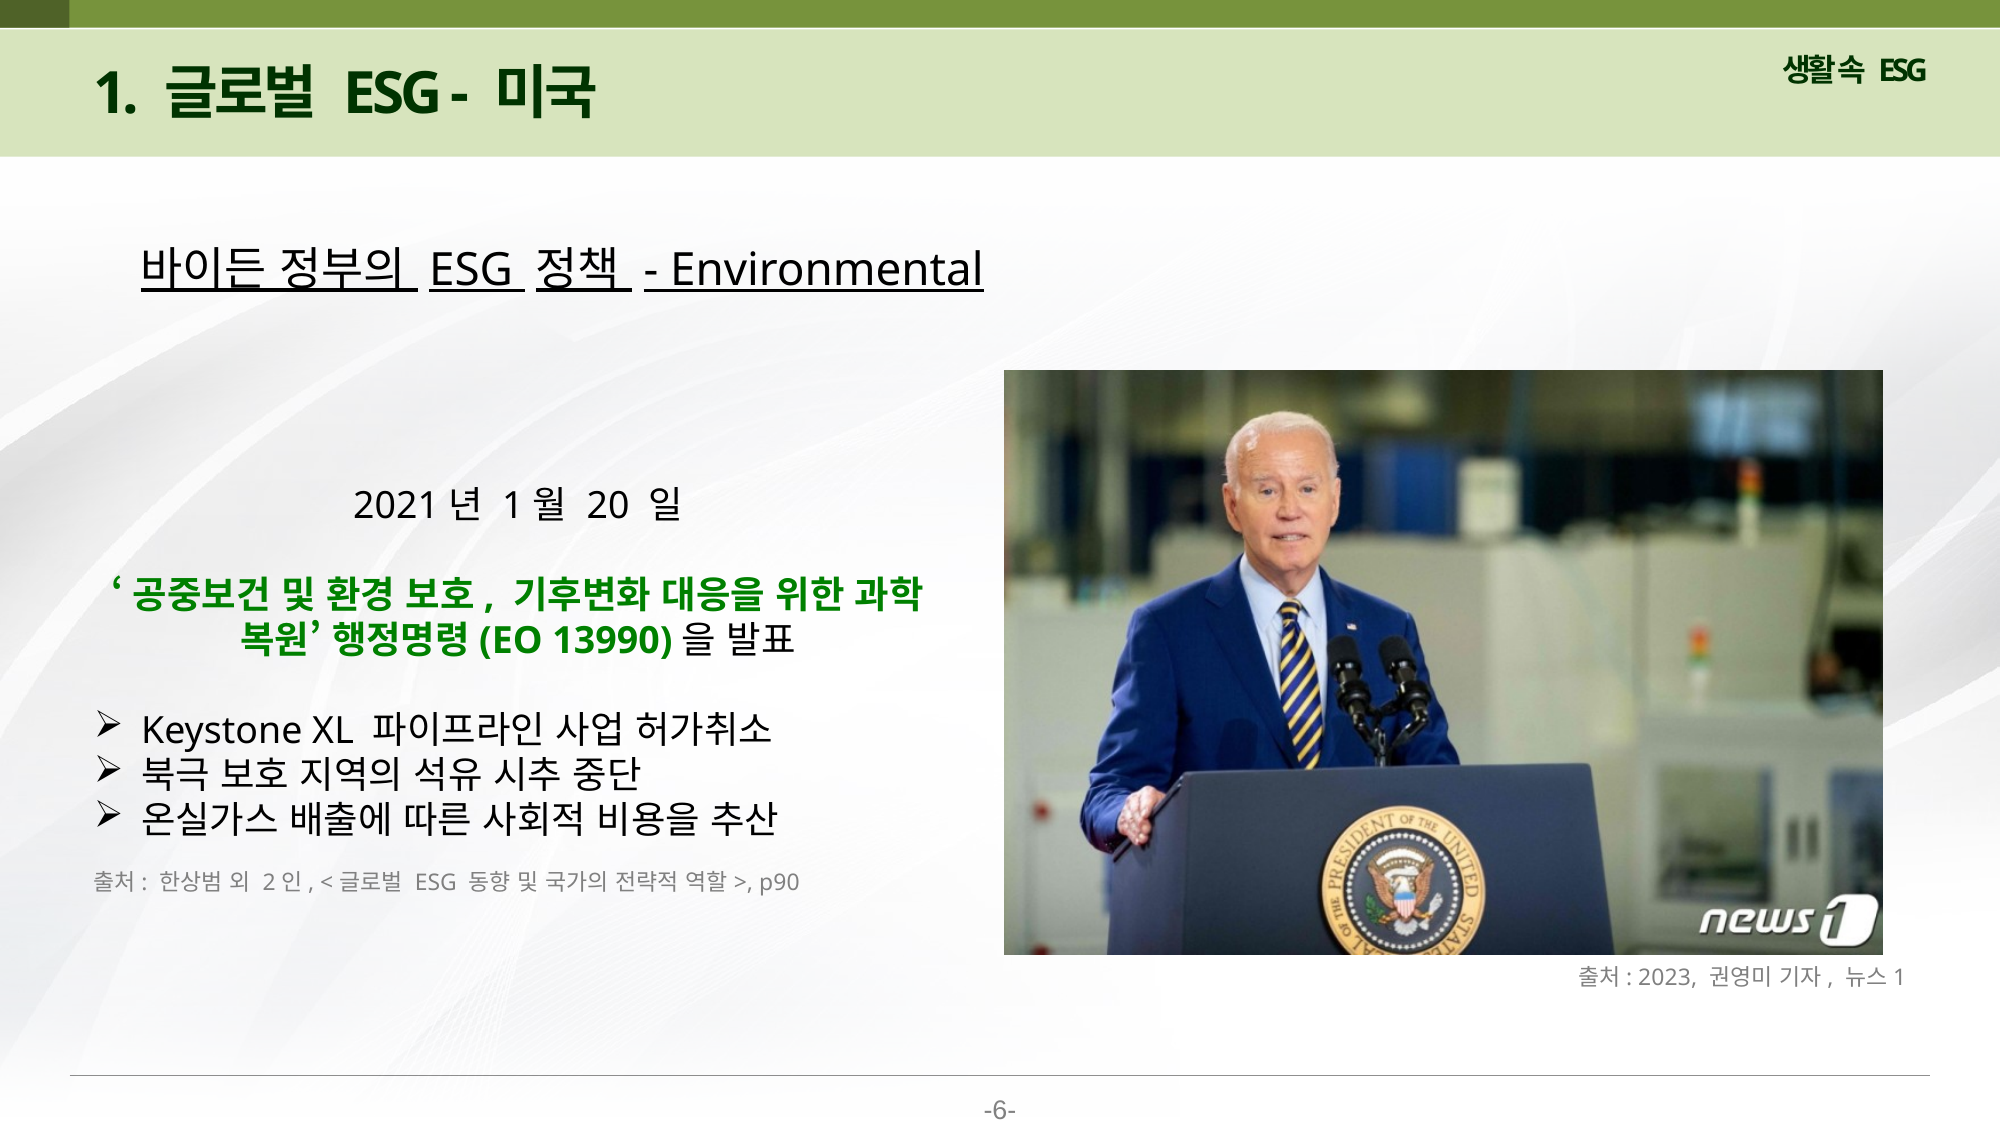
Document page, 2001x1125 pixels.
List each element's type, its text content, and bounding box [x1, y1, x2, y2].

text_box 출처: 한상범 외 2인, <글로벌 ESG 동향 및 국가의 전략적 역할>, p90 [78, 860, 999, 903]
picture [0, 129, 2000, 1125]
text_box 1. 글로벌 ESG - 미국 [78, 48, 695, 133]
text_box 출처: 2023, 권영미 기자, 뉴스1 [1563, 955, 2000, 998]
text_box 2021년 1월 20 일 ‘공중보건 및 환경 보호, 기후변화 대응을 위한 과학 복원’ 행정명령(EO 13990)을 발표 Keystone XL 파이프라인 사업 허가취소 북극 보호 지역의 석유 시추 중단 온실가스 배출에 따른 사회적 비용을 추산 [79, 473, 957, 848]
text_box 바이든 정부의 ESG 정책 - Environmental [125, 231, 1126, 302]
